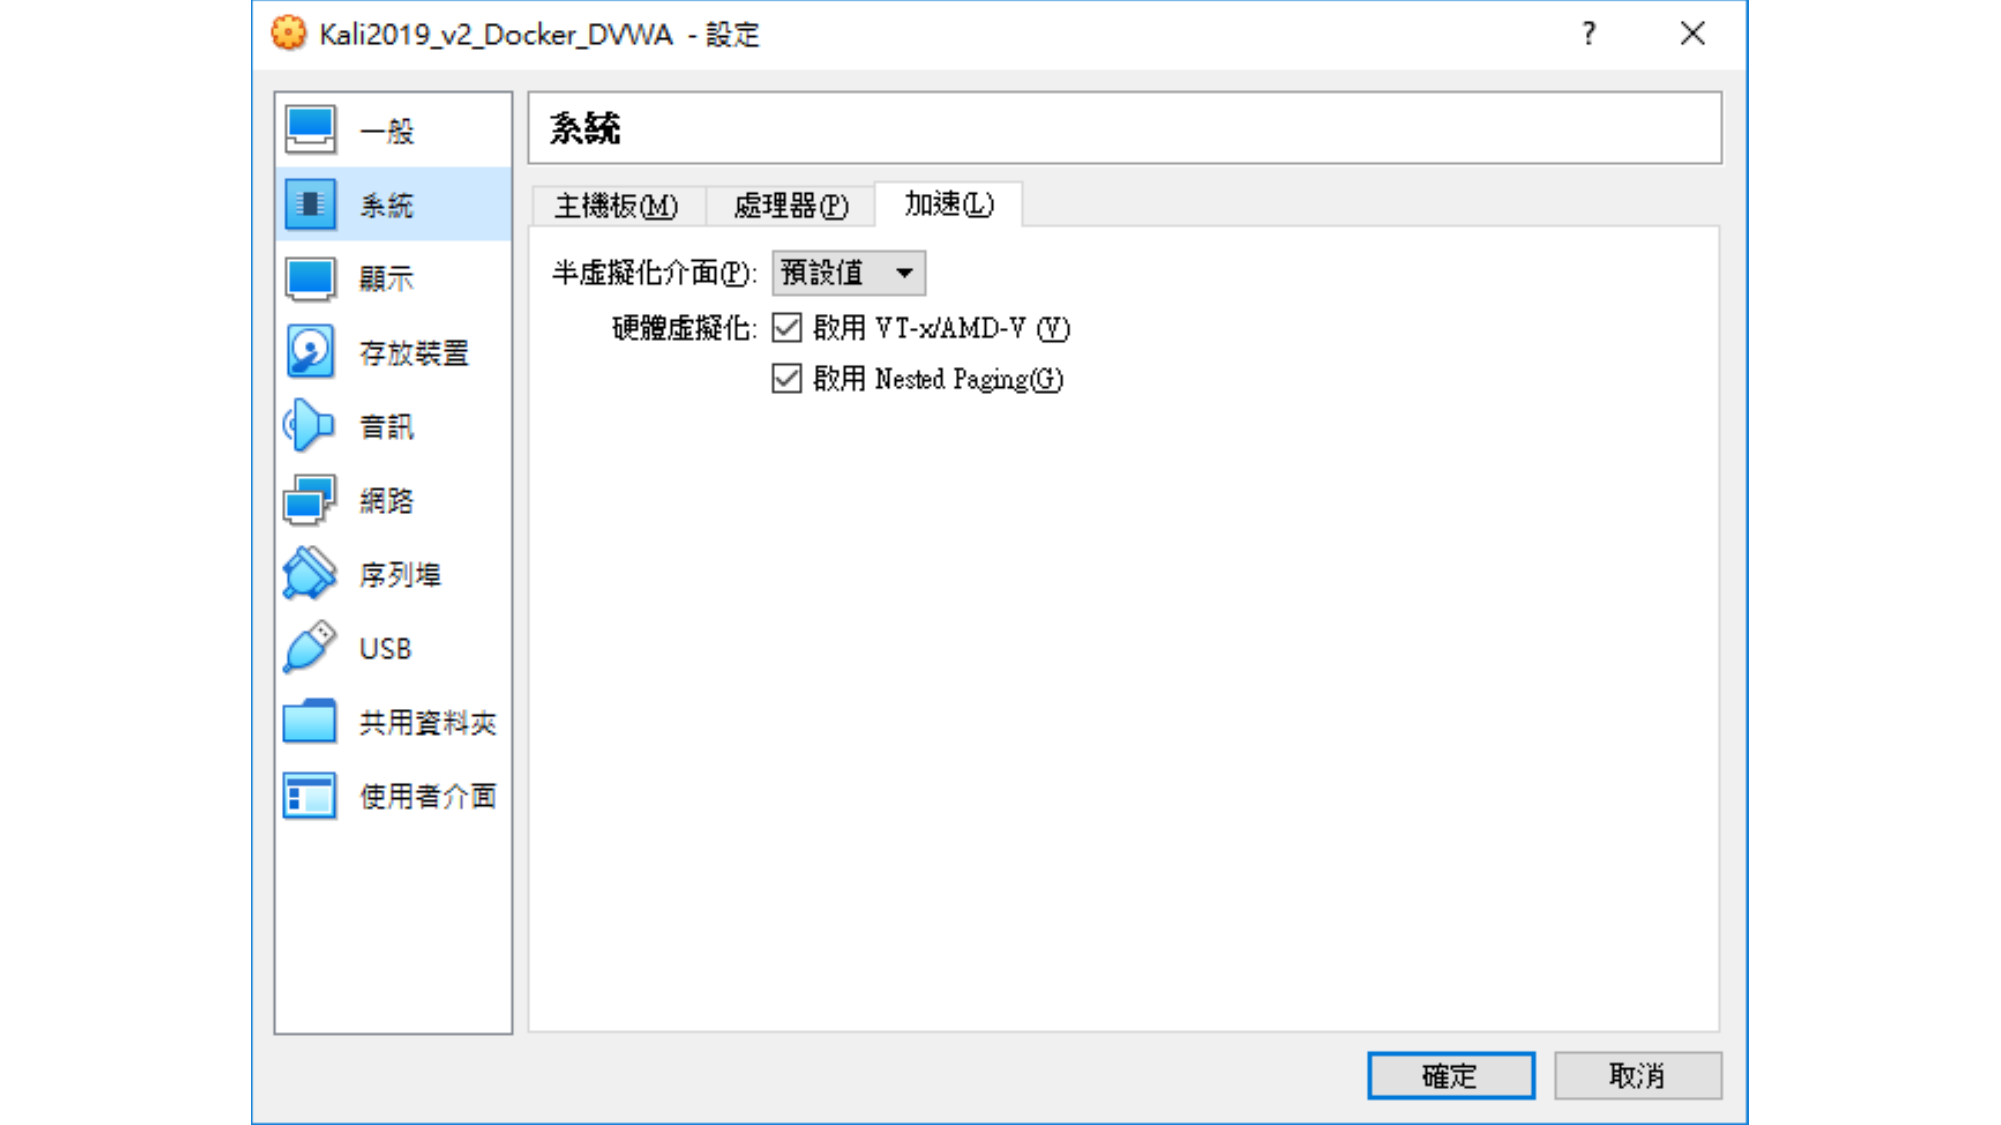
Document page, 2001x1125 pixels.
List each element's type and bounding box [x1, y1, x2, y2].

picture [251, 0, 1749, 1125]
